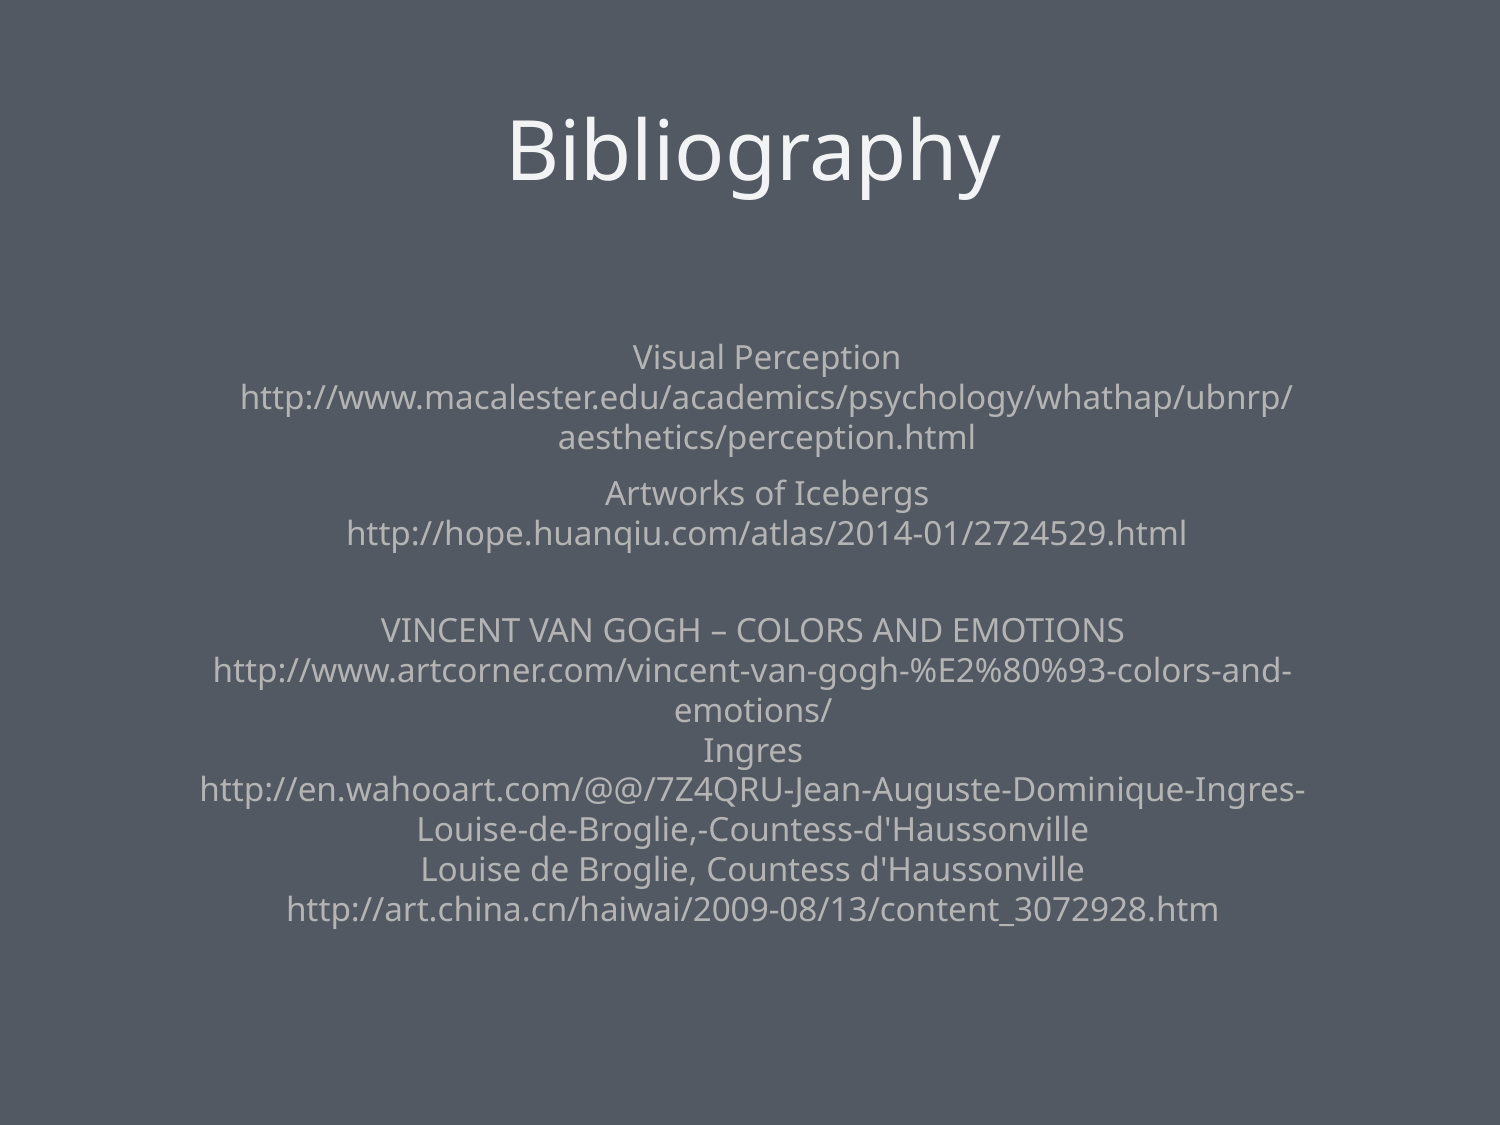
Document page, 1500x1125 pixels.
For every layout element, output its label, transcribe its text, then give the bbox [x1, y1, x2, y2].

text_box Visual Perception http://www.macalester.edu/academics/psychology/whathap/ubnrp/aesthetics/perception.html [148, 328, 1386, 464]
text_box Bibliography [347, 89, 1159, 205]
text_box VINCENT VAN GOGH – COLORS AND EMOTIONS http://www.artcorner.com/vincent-van-gogh-%E2%80%93-colors-and-emotions/ Ingres http://en.wahooart.com/@@/7Z4QRU-Jean-Auguste-Dominique-Ingres-Louise-de-Broglie,-Countess-d'Haussonville Louise de Broglie, Countess d'Haussonville http://art.china.cn/haiwai/2009-08/13/content_3072928.htm [134, 601, 1372, 936]
text_box Artworks of Icebergs http://hope.huanqiu.com/atlas/2014-01/2724529.html [148, 465, 1386, 560]
